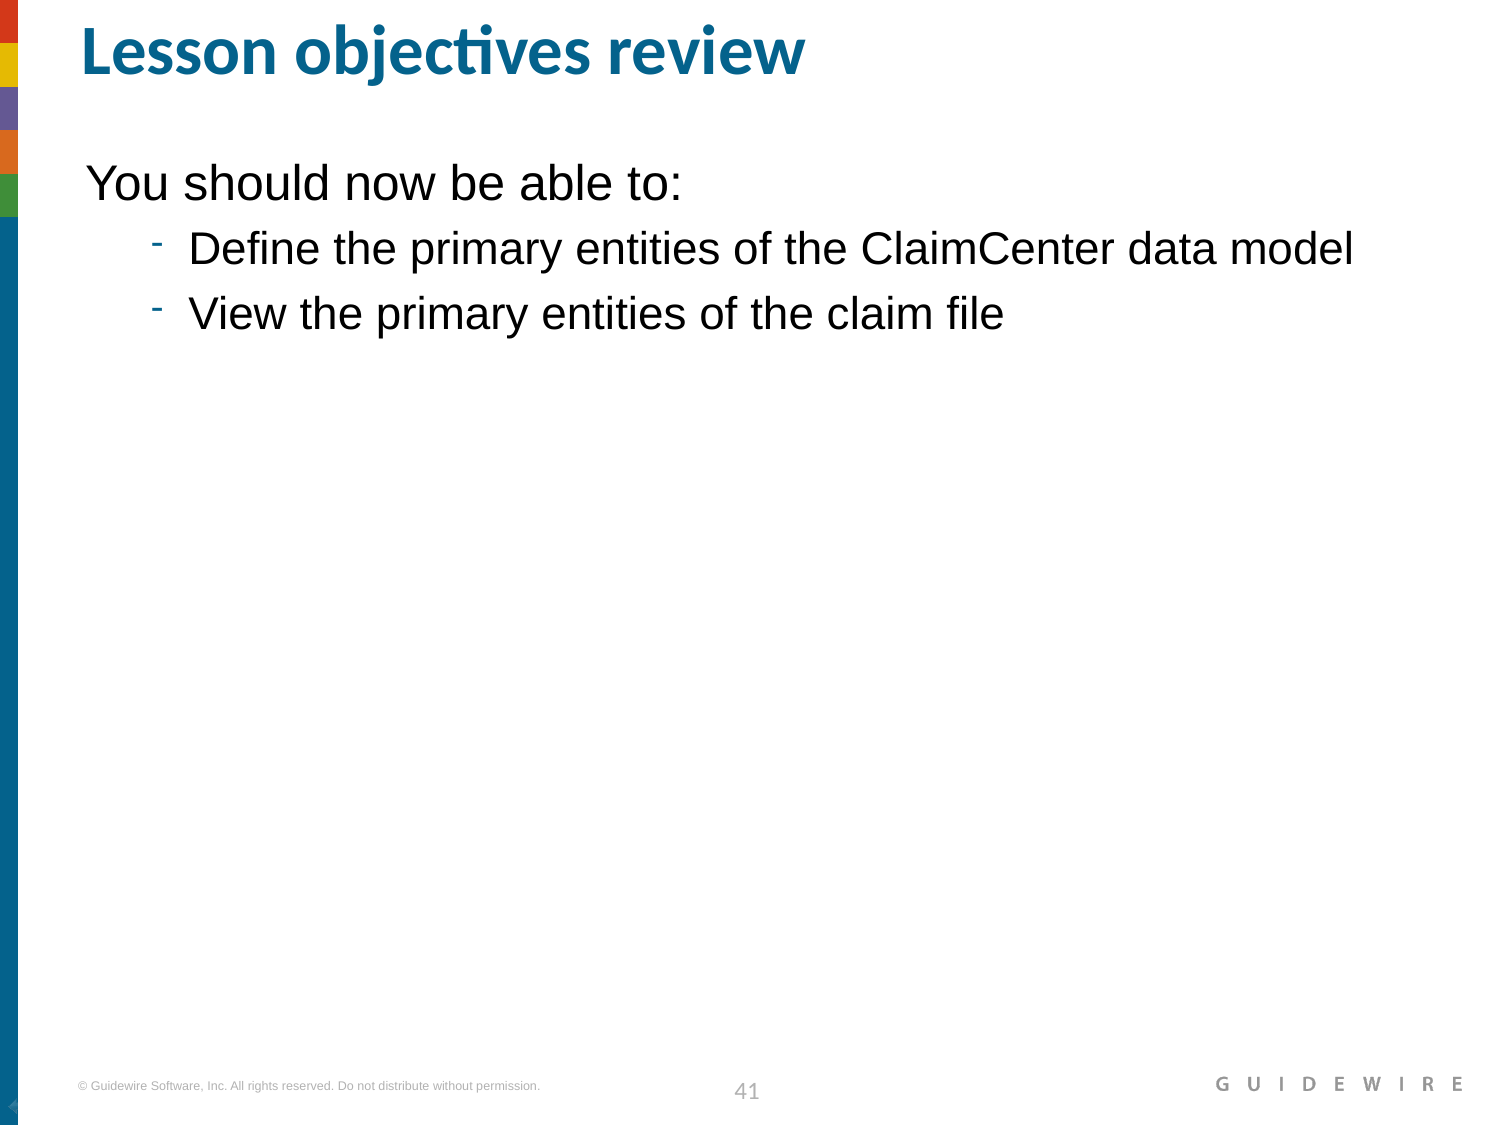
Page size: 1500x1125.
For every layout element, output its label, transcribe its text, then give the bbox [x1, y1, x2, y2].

list You should now be able to: Define the primary entities of the ClaimCenter data model View the primary entities of the claim file [85, 149, 1450, 1050]
picture [10, 1101, 18, 1111]
picture [0, 0, 18, 216]
picture [1215, 1073, 1480, 1096]
title Lesson objectives review [81, 19, 1446, 142]
